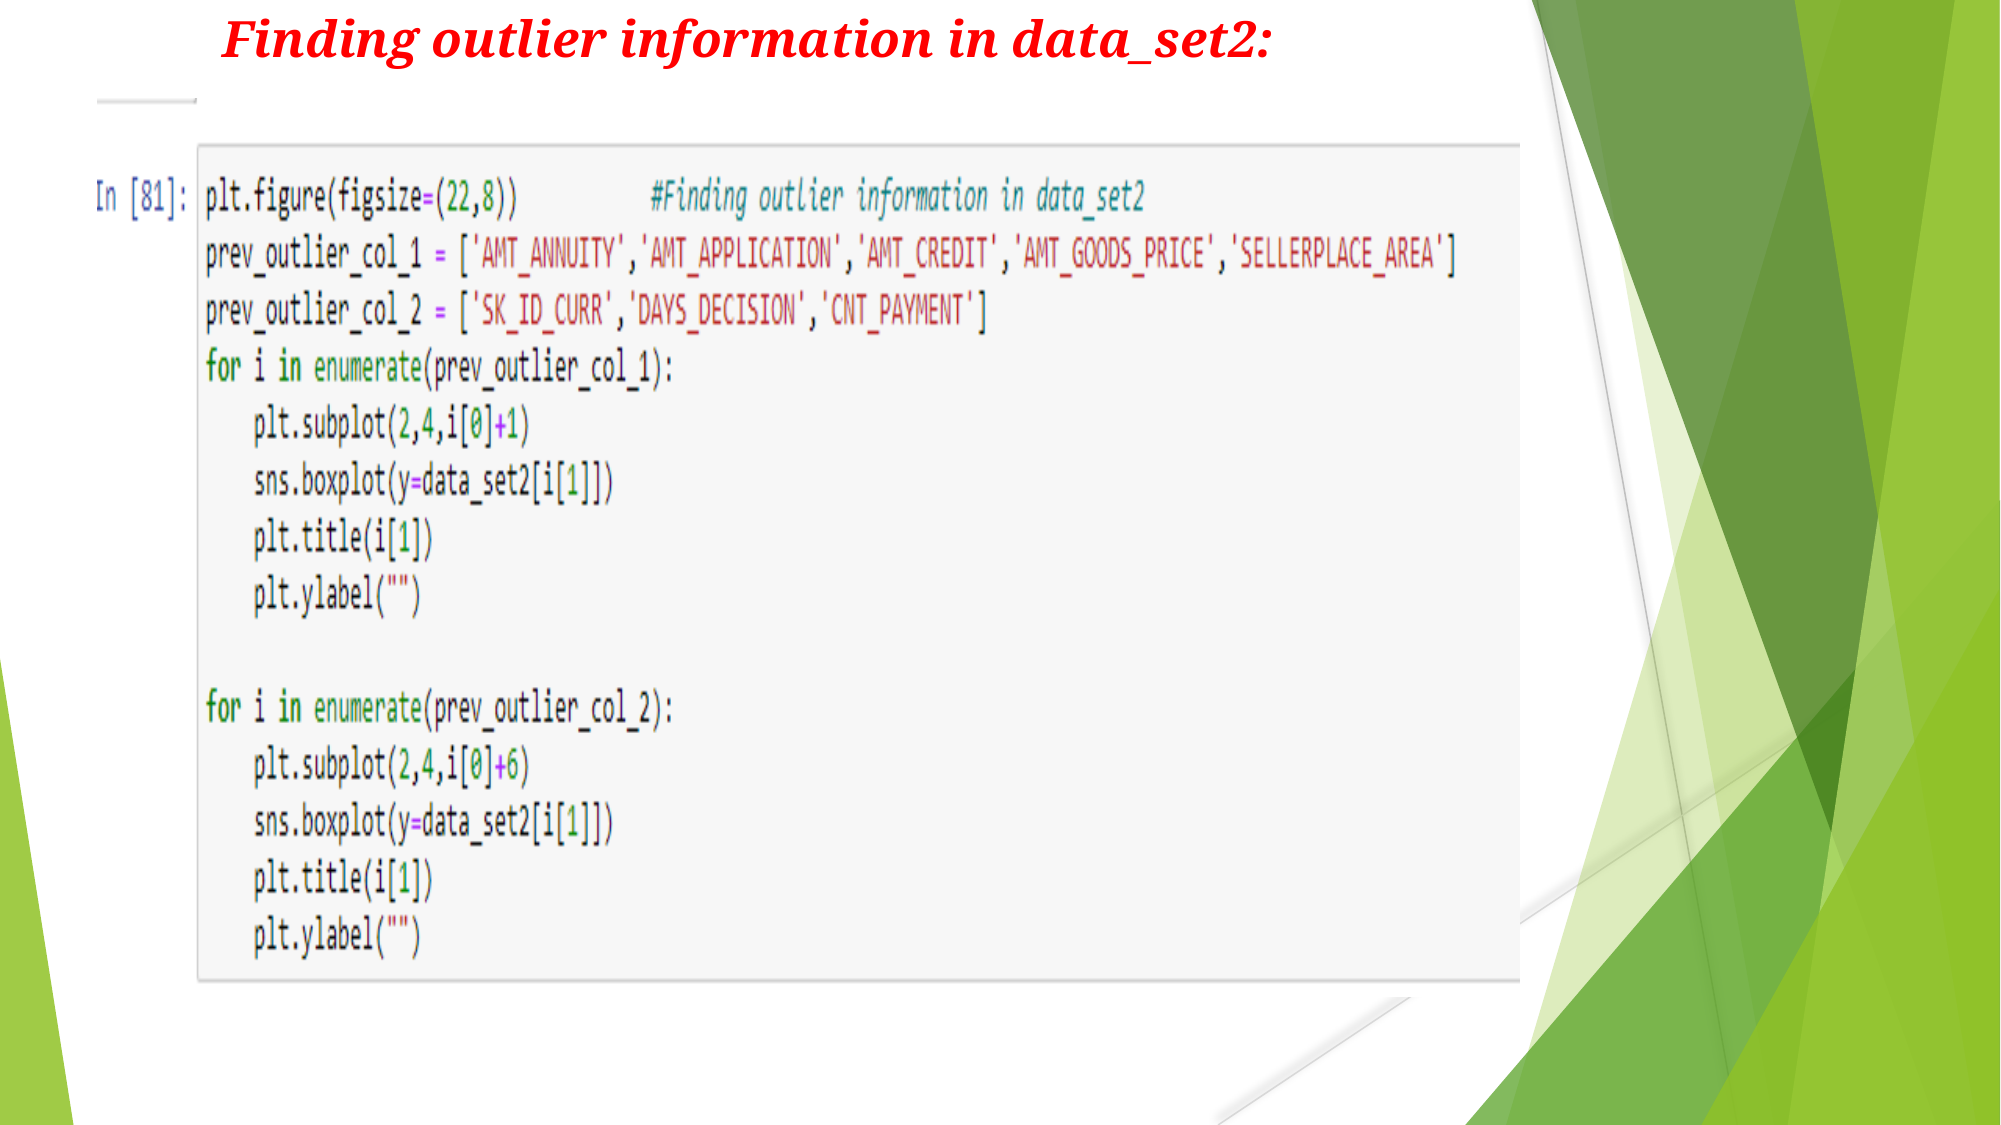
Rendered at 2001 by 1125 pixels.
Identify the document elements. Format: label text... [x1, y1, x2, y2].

picture [97, 98, 1520, 998]
text_box Finding outlier information in data_set2: [207, 0, 1342, 75]
